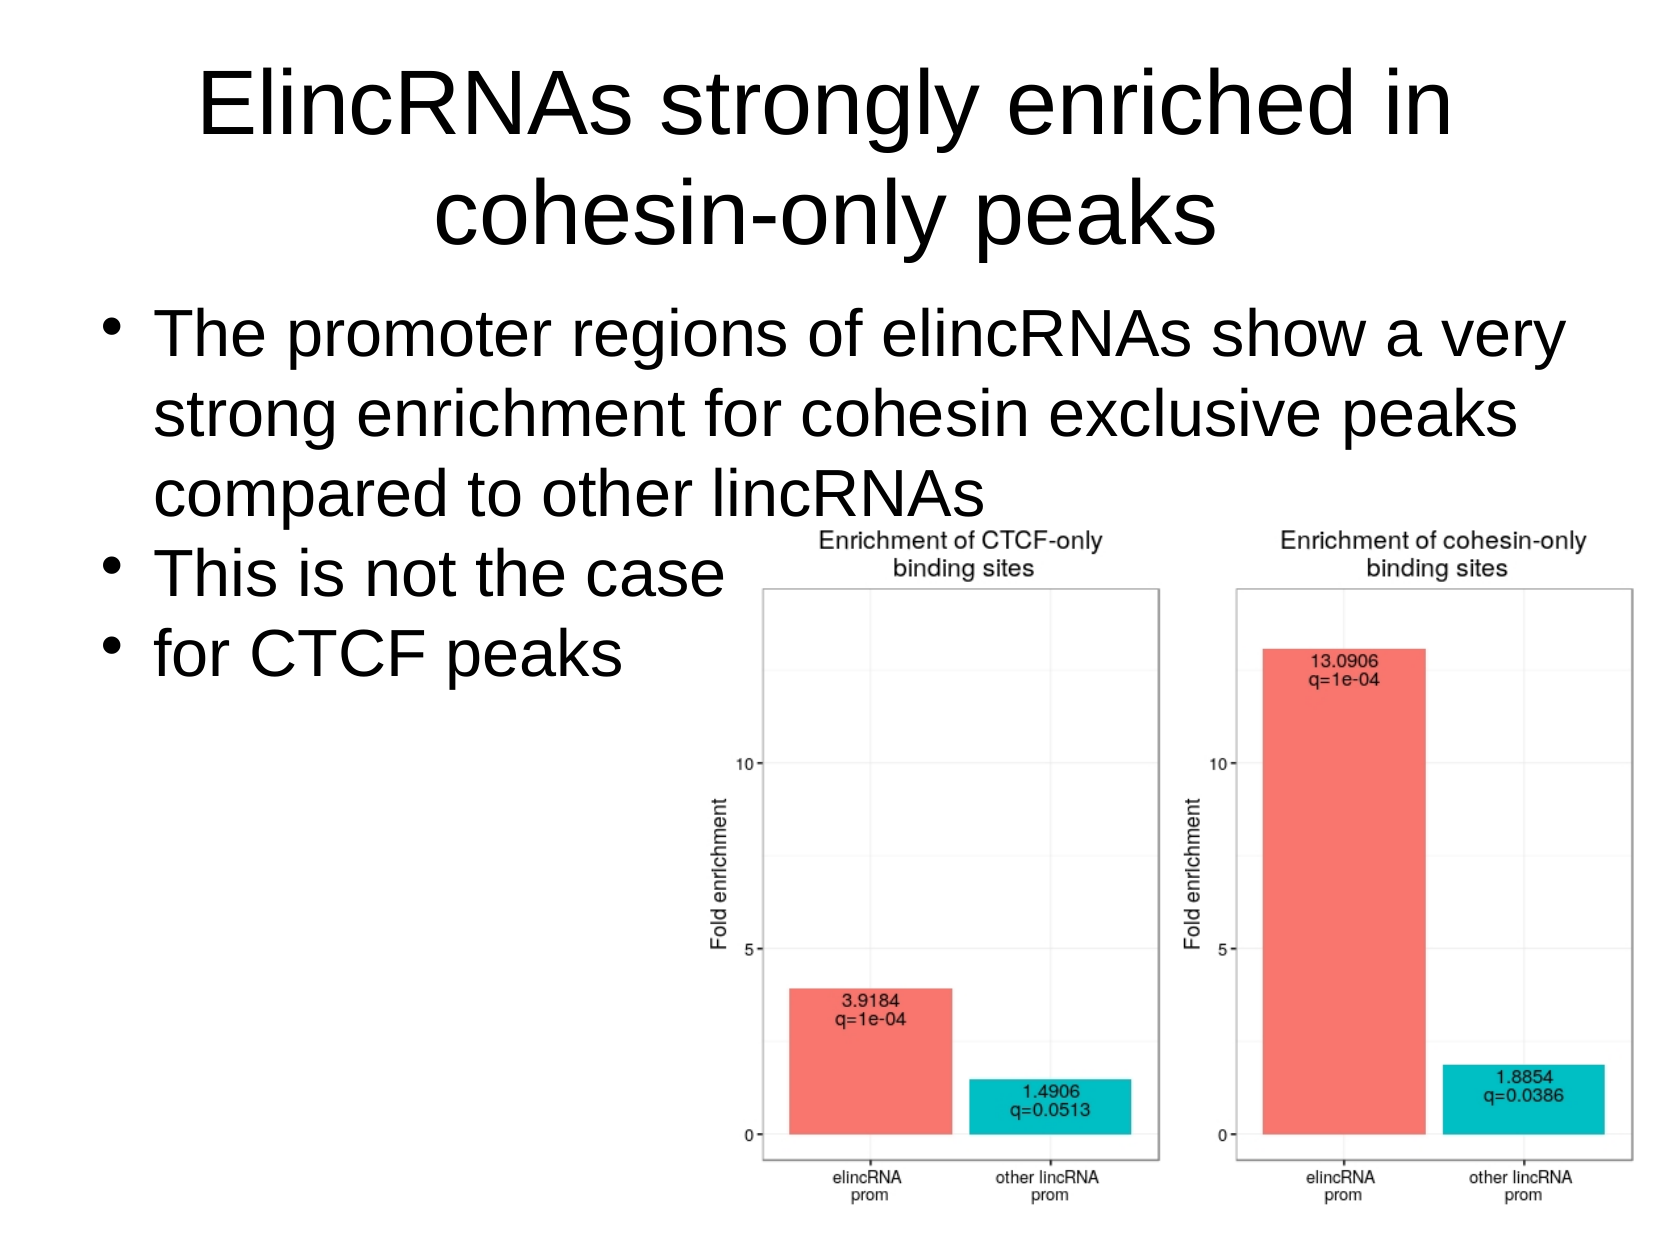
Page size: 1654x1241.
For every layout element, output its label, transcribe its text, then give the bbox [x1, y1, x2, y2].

text_box ElincRNAs strongly enriched in cohesin-only peaks [82, 49, 1571, 256]
text_box The promoter regions of elincRNAs show a very strong enrichment for cohesin exclusive peaks compared to other lincRNAs This is not the case for CTCF peaks [82, 289, 1571, 1009]
picture [696, 520, 1644, 1240]
